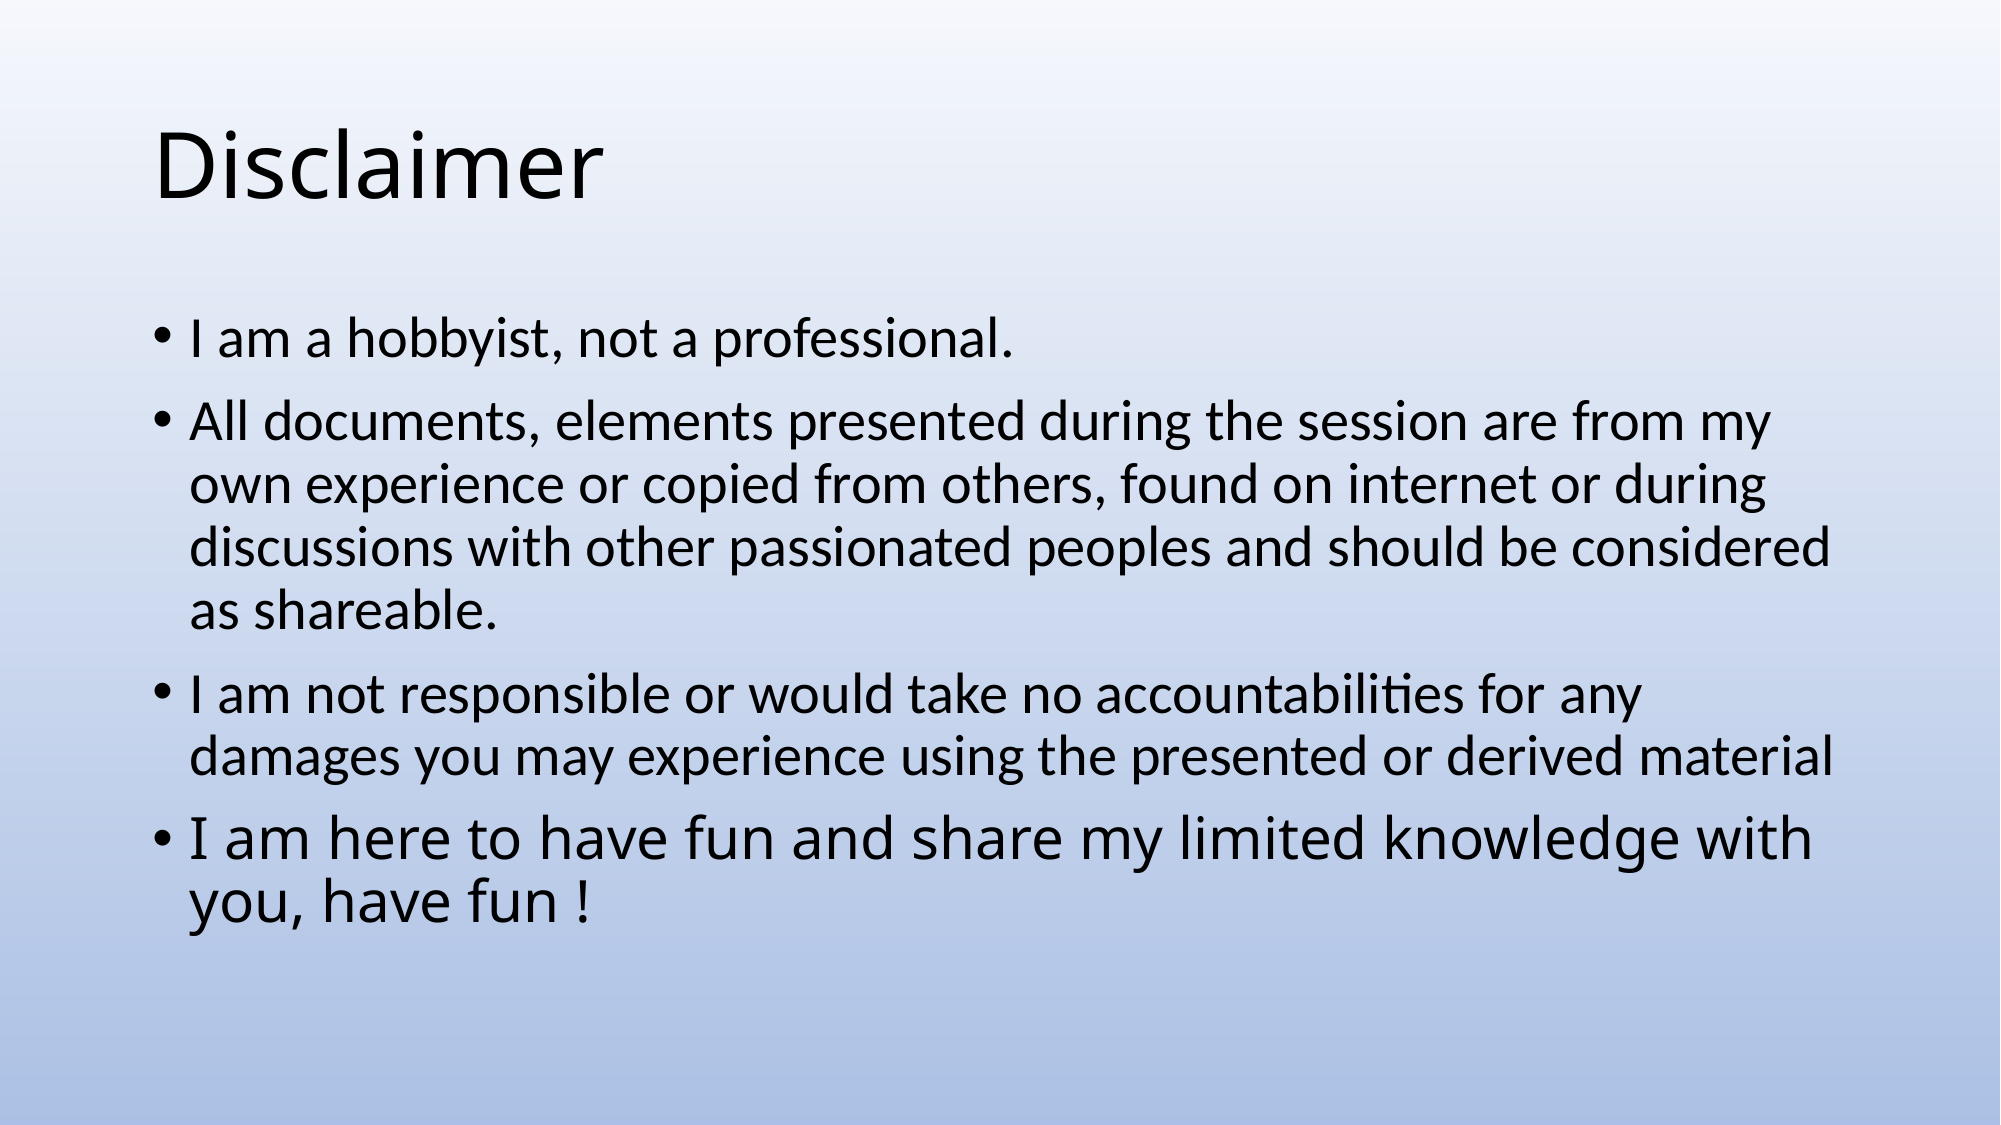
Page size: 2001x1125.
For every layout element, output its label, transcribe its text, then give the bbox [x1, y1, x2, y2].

title Disclaimer [137, 59, 1863, 278]
list I am a hobbyist, not a professional. All documents, elements presented during the session are from my own experience or copied from others, found on internet or during discussions with other passionated peoples and should be considered as shareable. I am not responsible or would take no accountabilities for any damages you may experience using the presented or derived material I am here to have fun and share my limited knowledge with you, have fun ! [137, 299, 1863, 1014]
